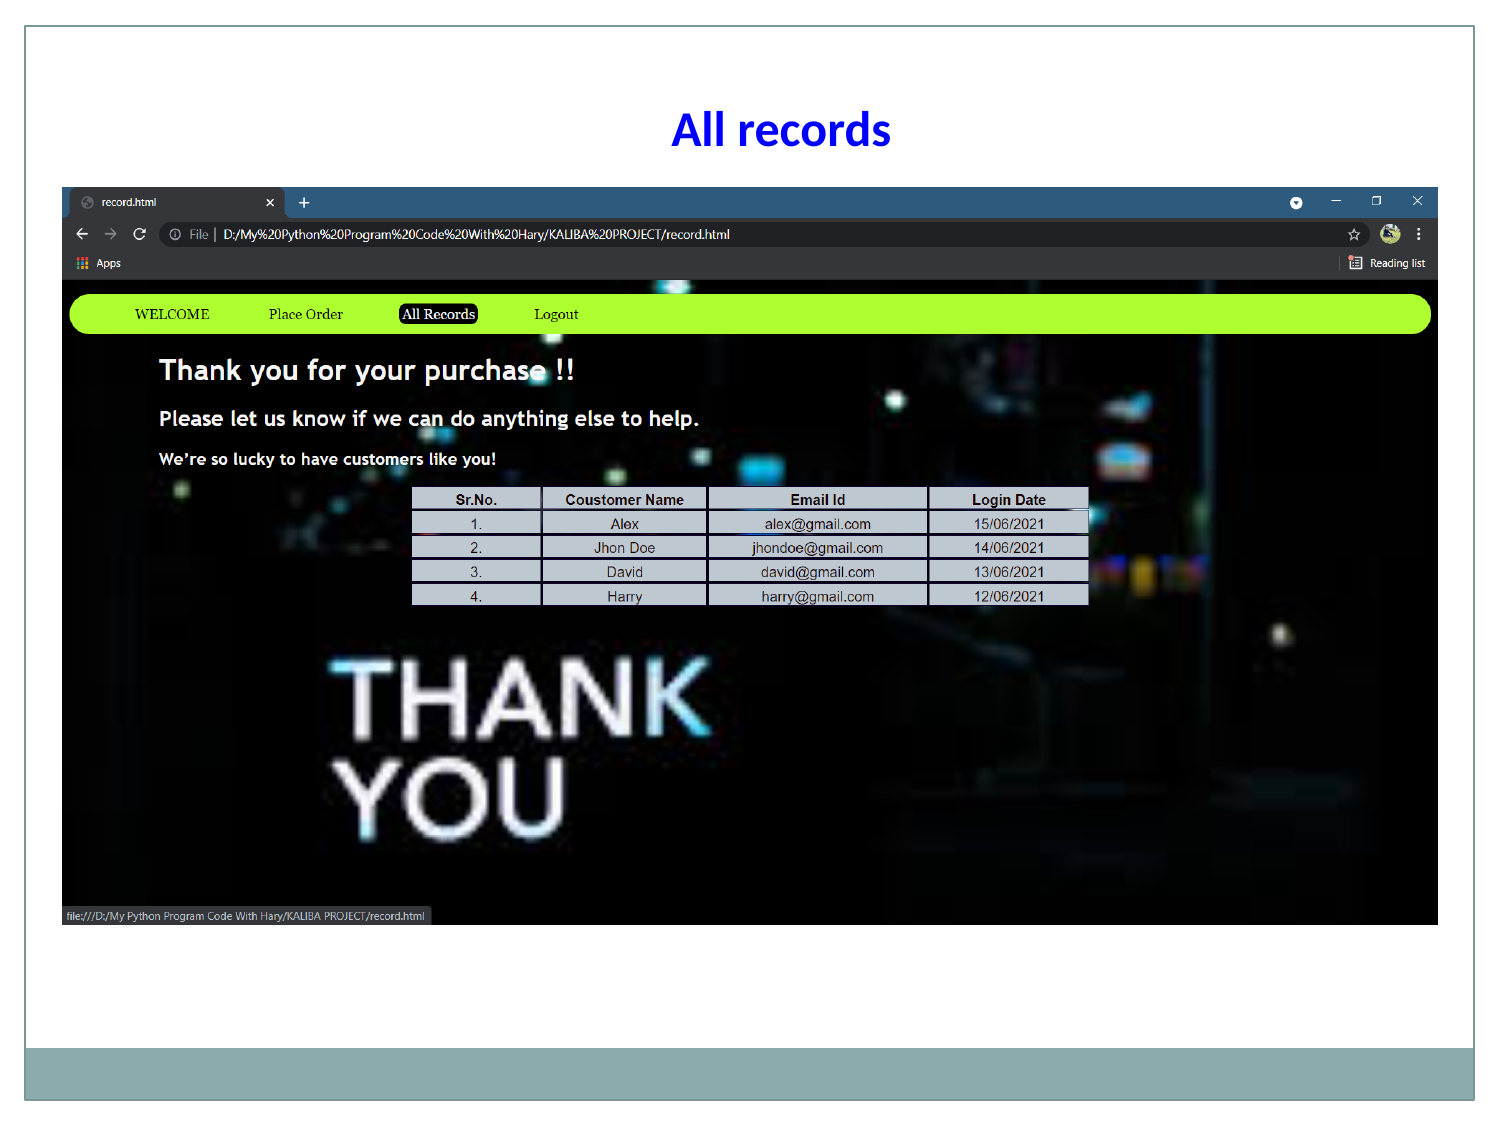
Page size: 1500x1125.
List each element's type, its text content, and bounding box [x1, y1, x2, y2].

picture [49, 187, 1451, 926]
text_box All records [656, 88, 907, 164]
